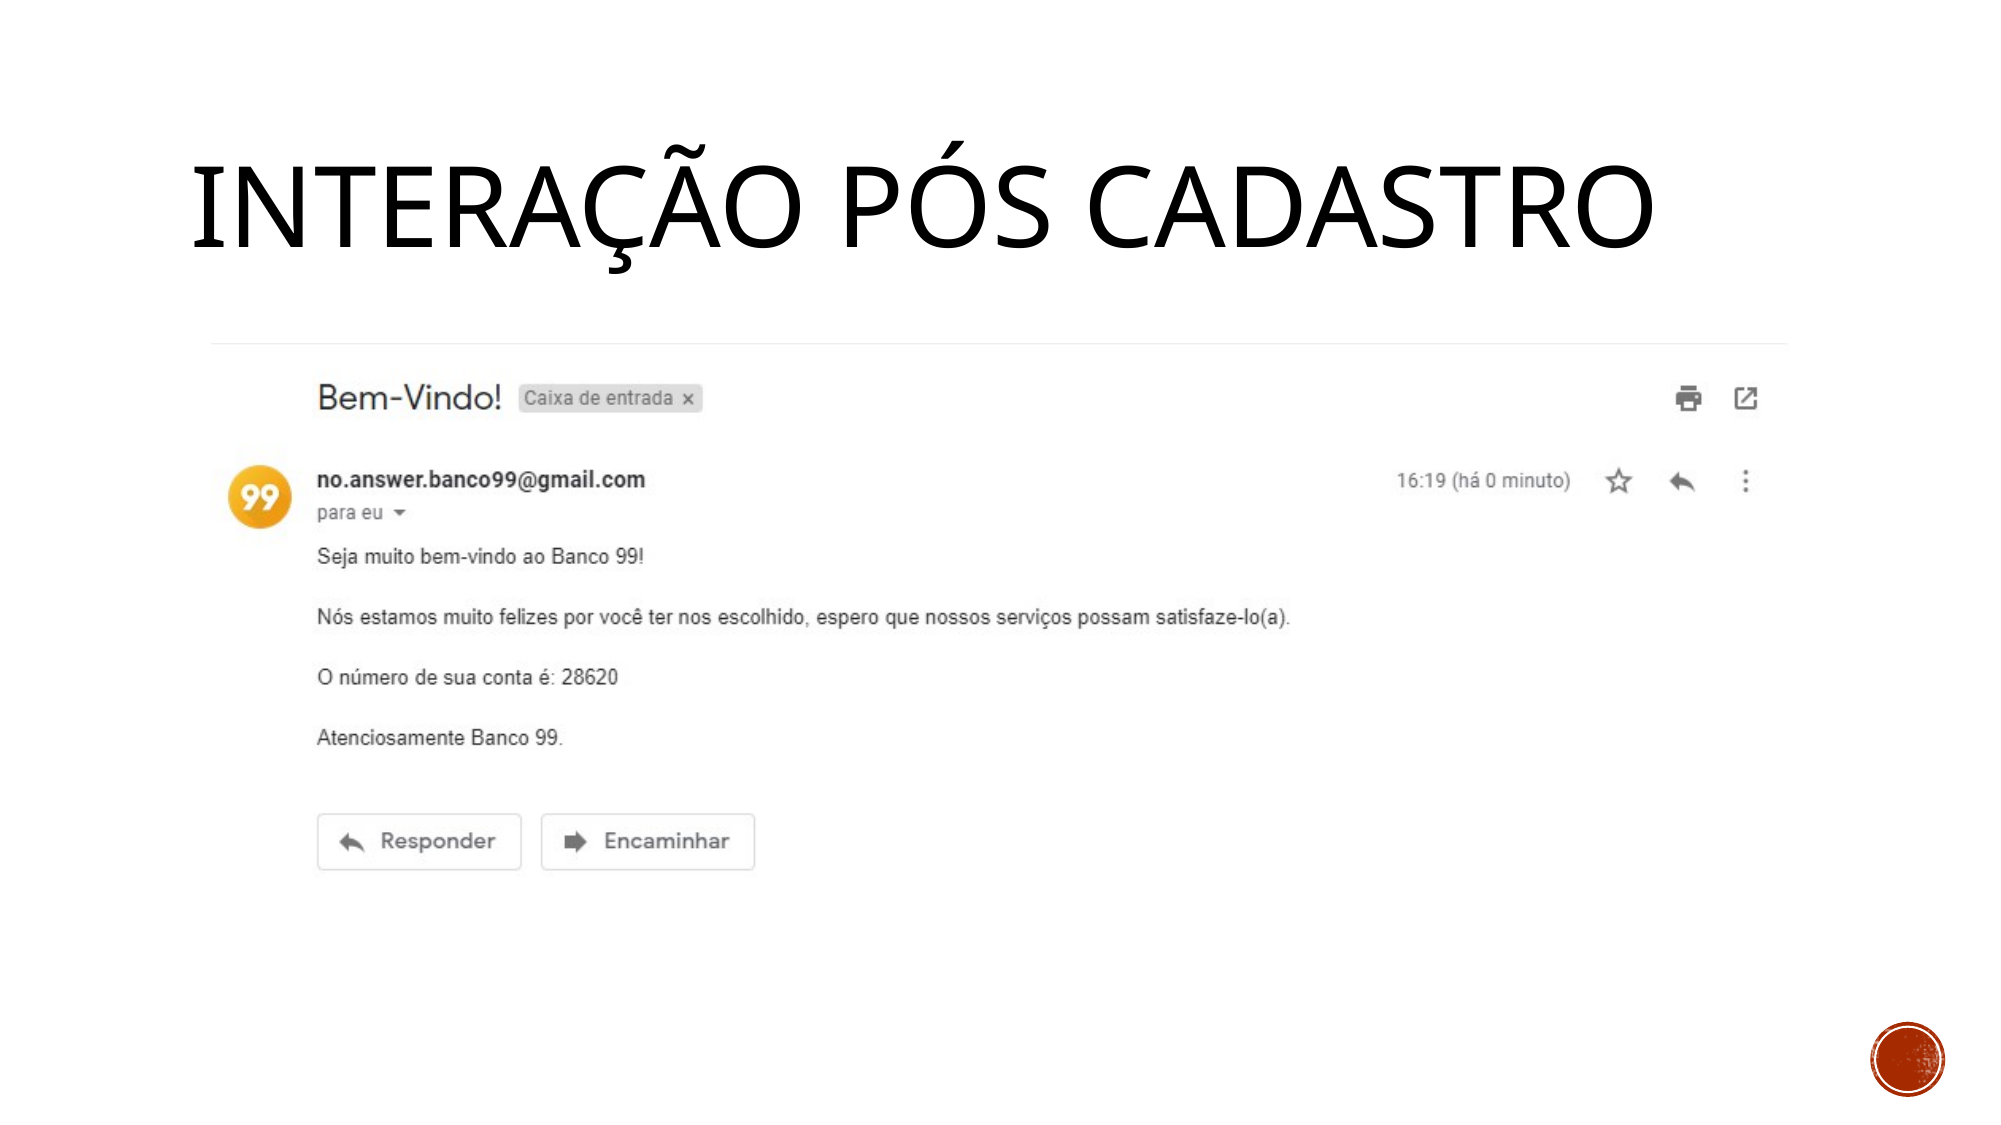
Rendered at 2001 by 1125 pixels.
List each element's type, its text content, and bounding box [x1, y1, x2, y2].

title Interação pós cadastro [175, 79, 1826, 344]
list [214, 343, 1787, 901]
